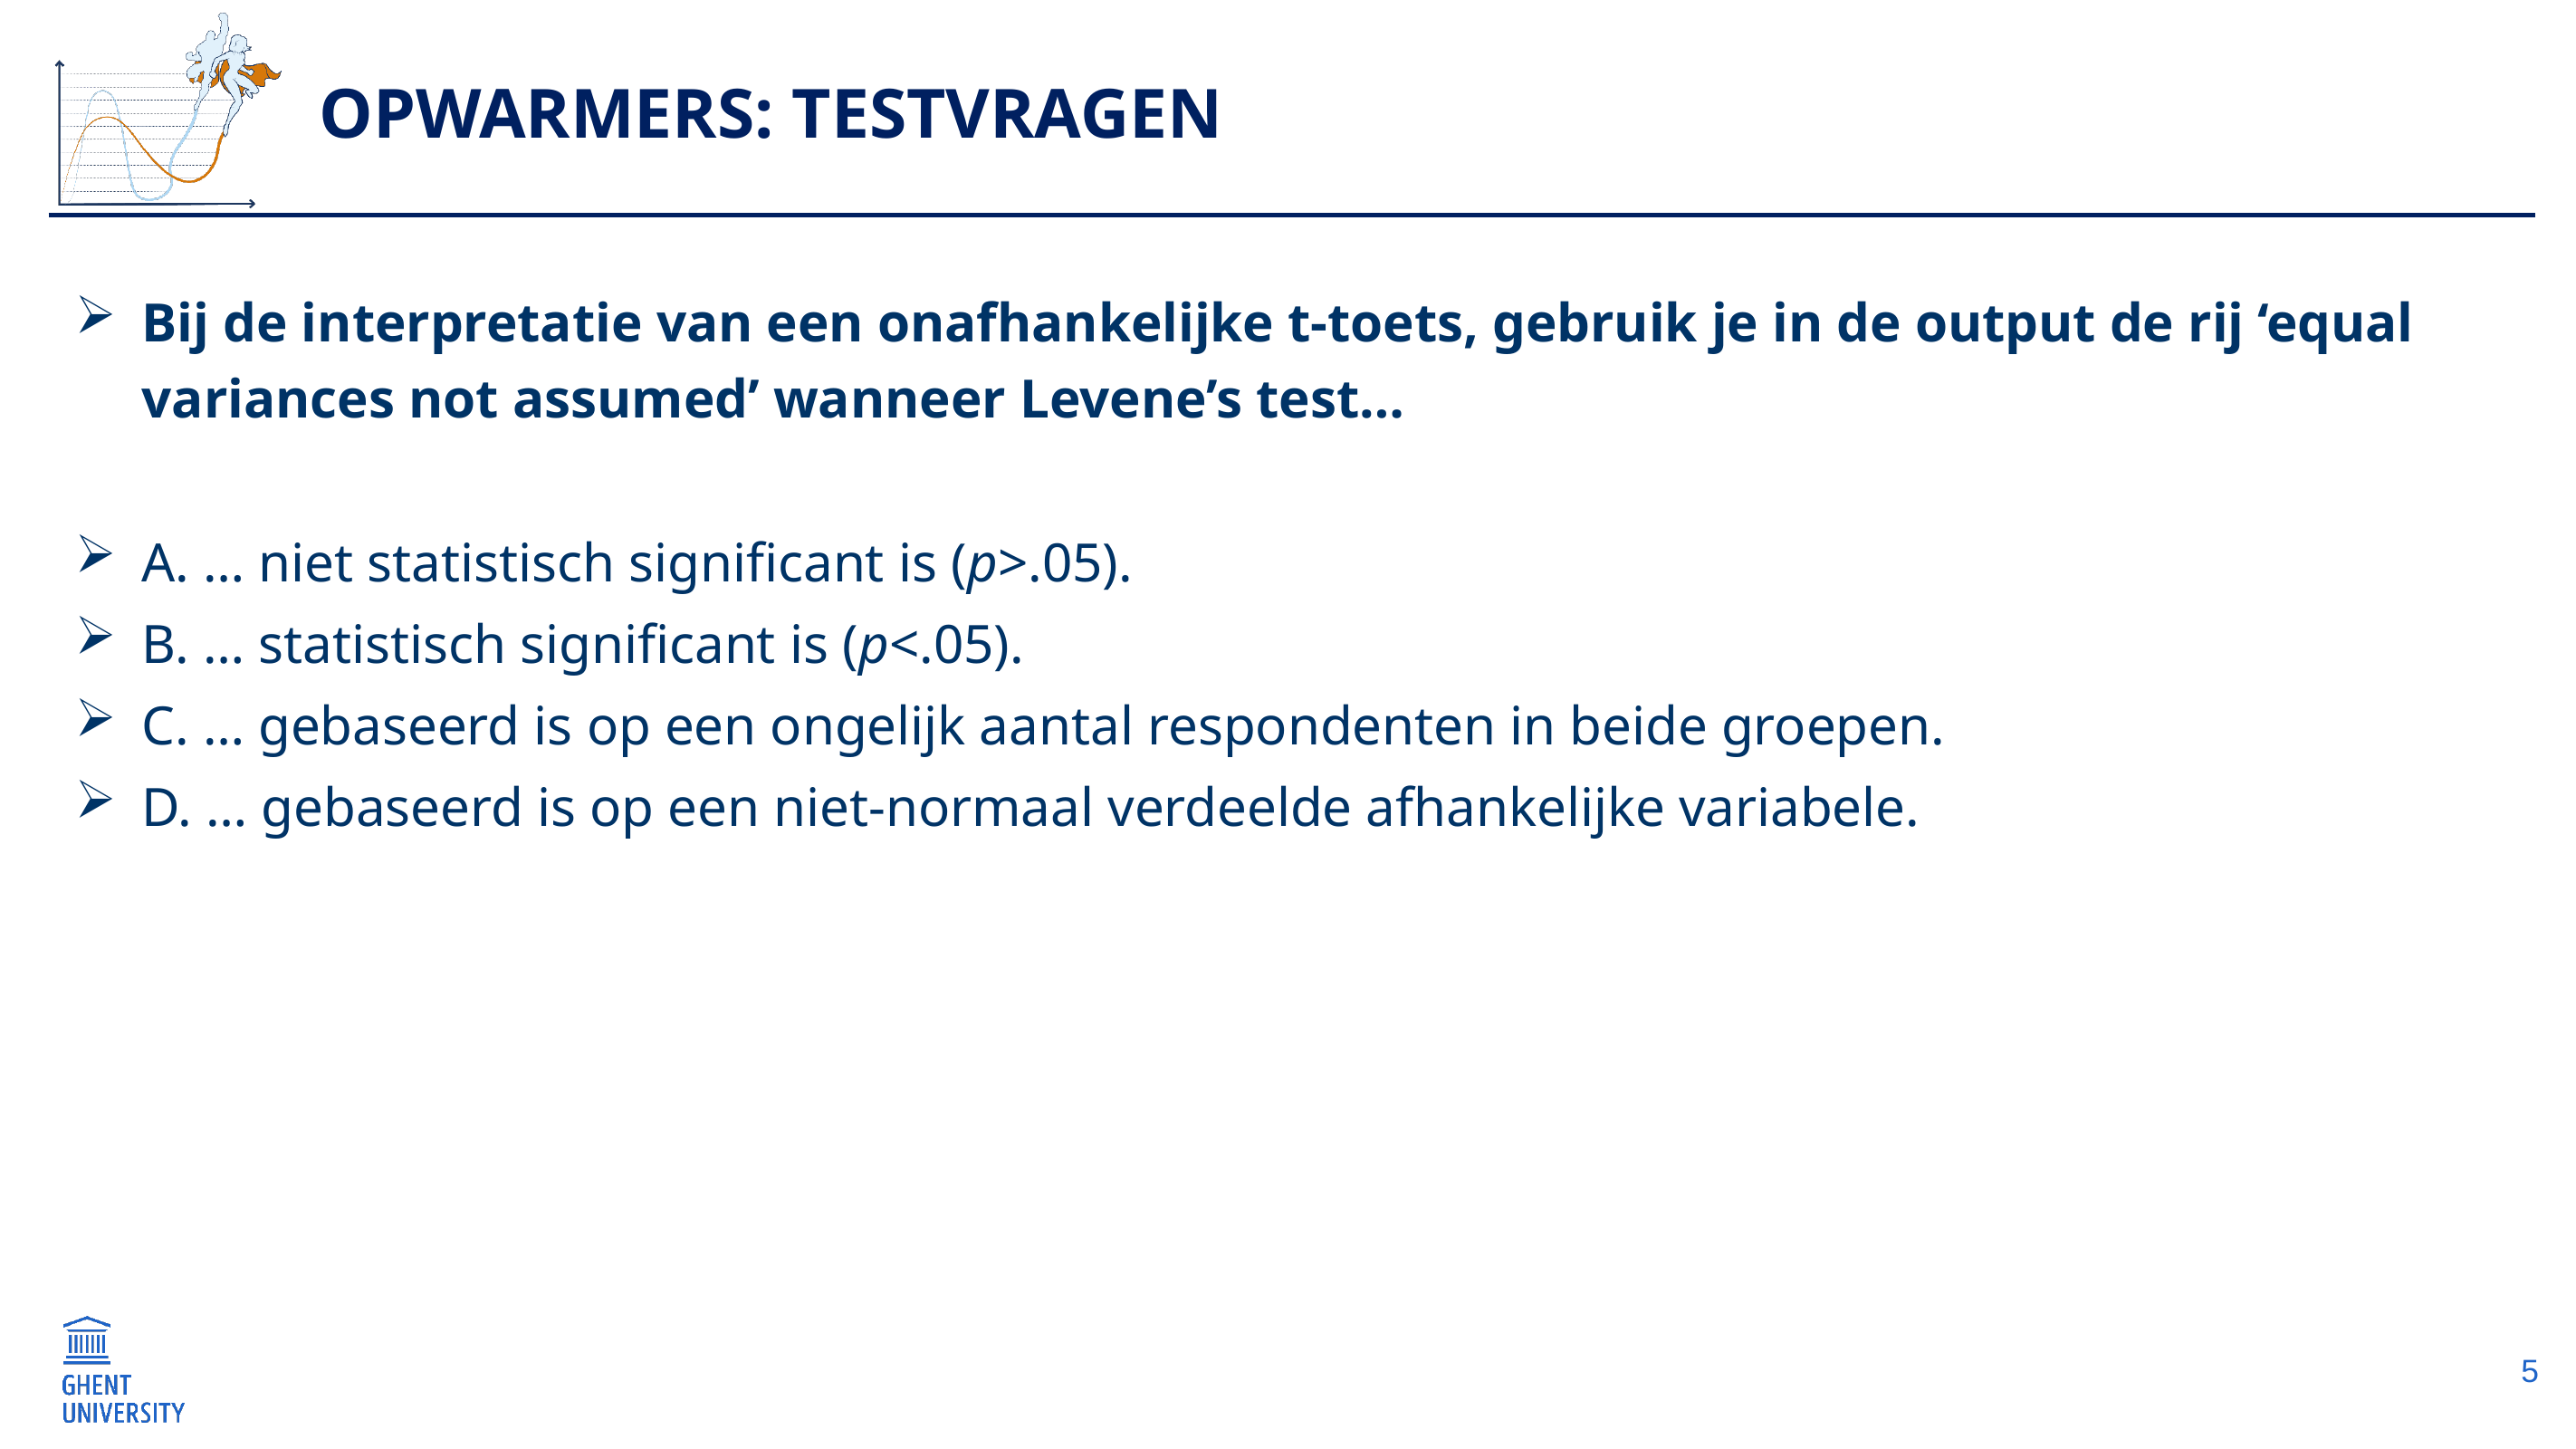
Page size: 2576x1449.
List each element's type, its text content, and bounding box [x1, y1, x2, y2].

title Opwarmers: testvragen [305, 18, 2527, 159]
list Bij de interpretatie van een onafhankelijke t-toets, gebruik je in de output de rij ‘equal variances not assumed’ wanneer Levene’s test… A. … niet statistisch significant is (p>.05). B. … statistisch significant is (p<.05). C. … gebaseerd is op een ongelijk aantal respondenten in beide groepen. D. … gebaseerd is op een niet-normaal verdeelde afhankelijke variabele. [48, 269, 2553, 1290]
picture [5, 0, 306, 318]
picture [62, 1290, 411, 1449]
slide_number 5 [2415, 1330, 2553, 1408]
